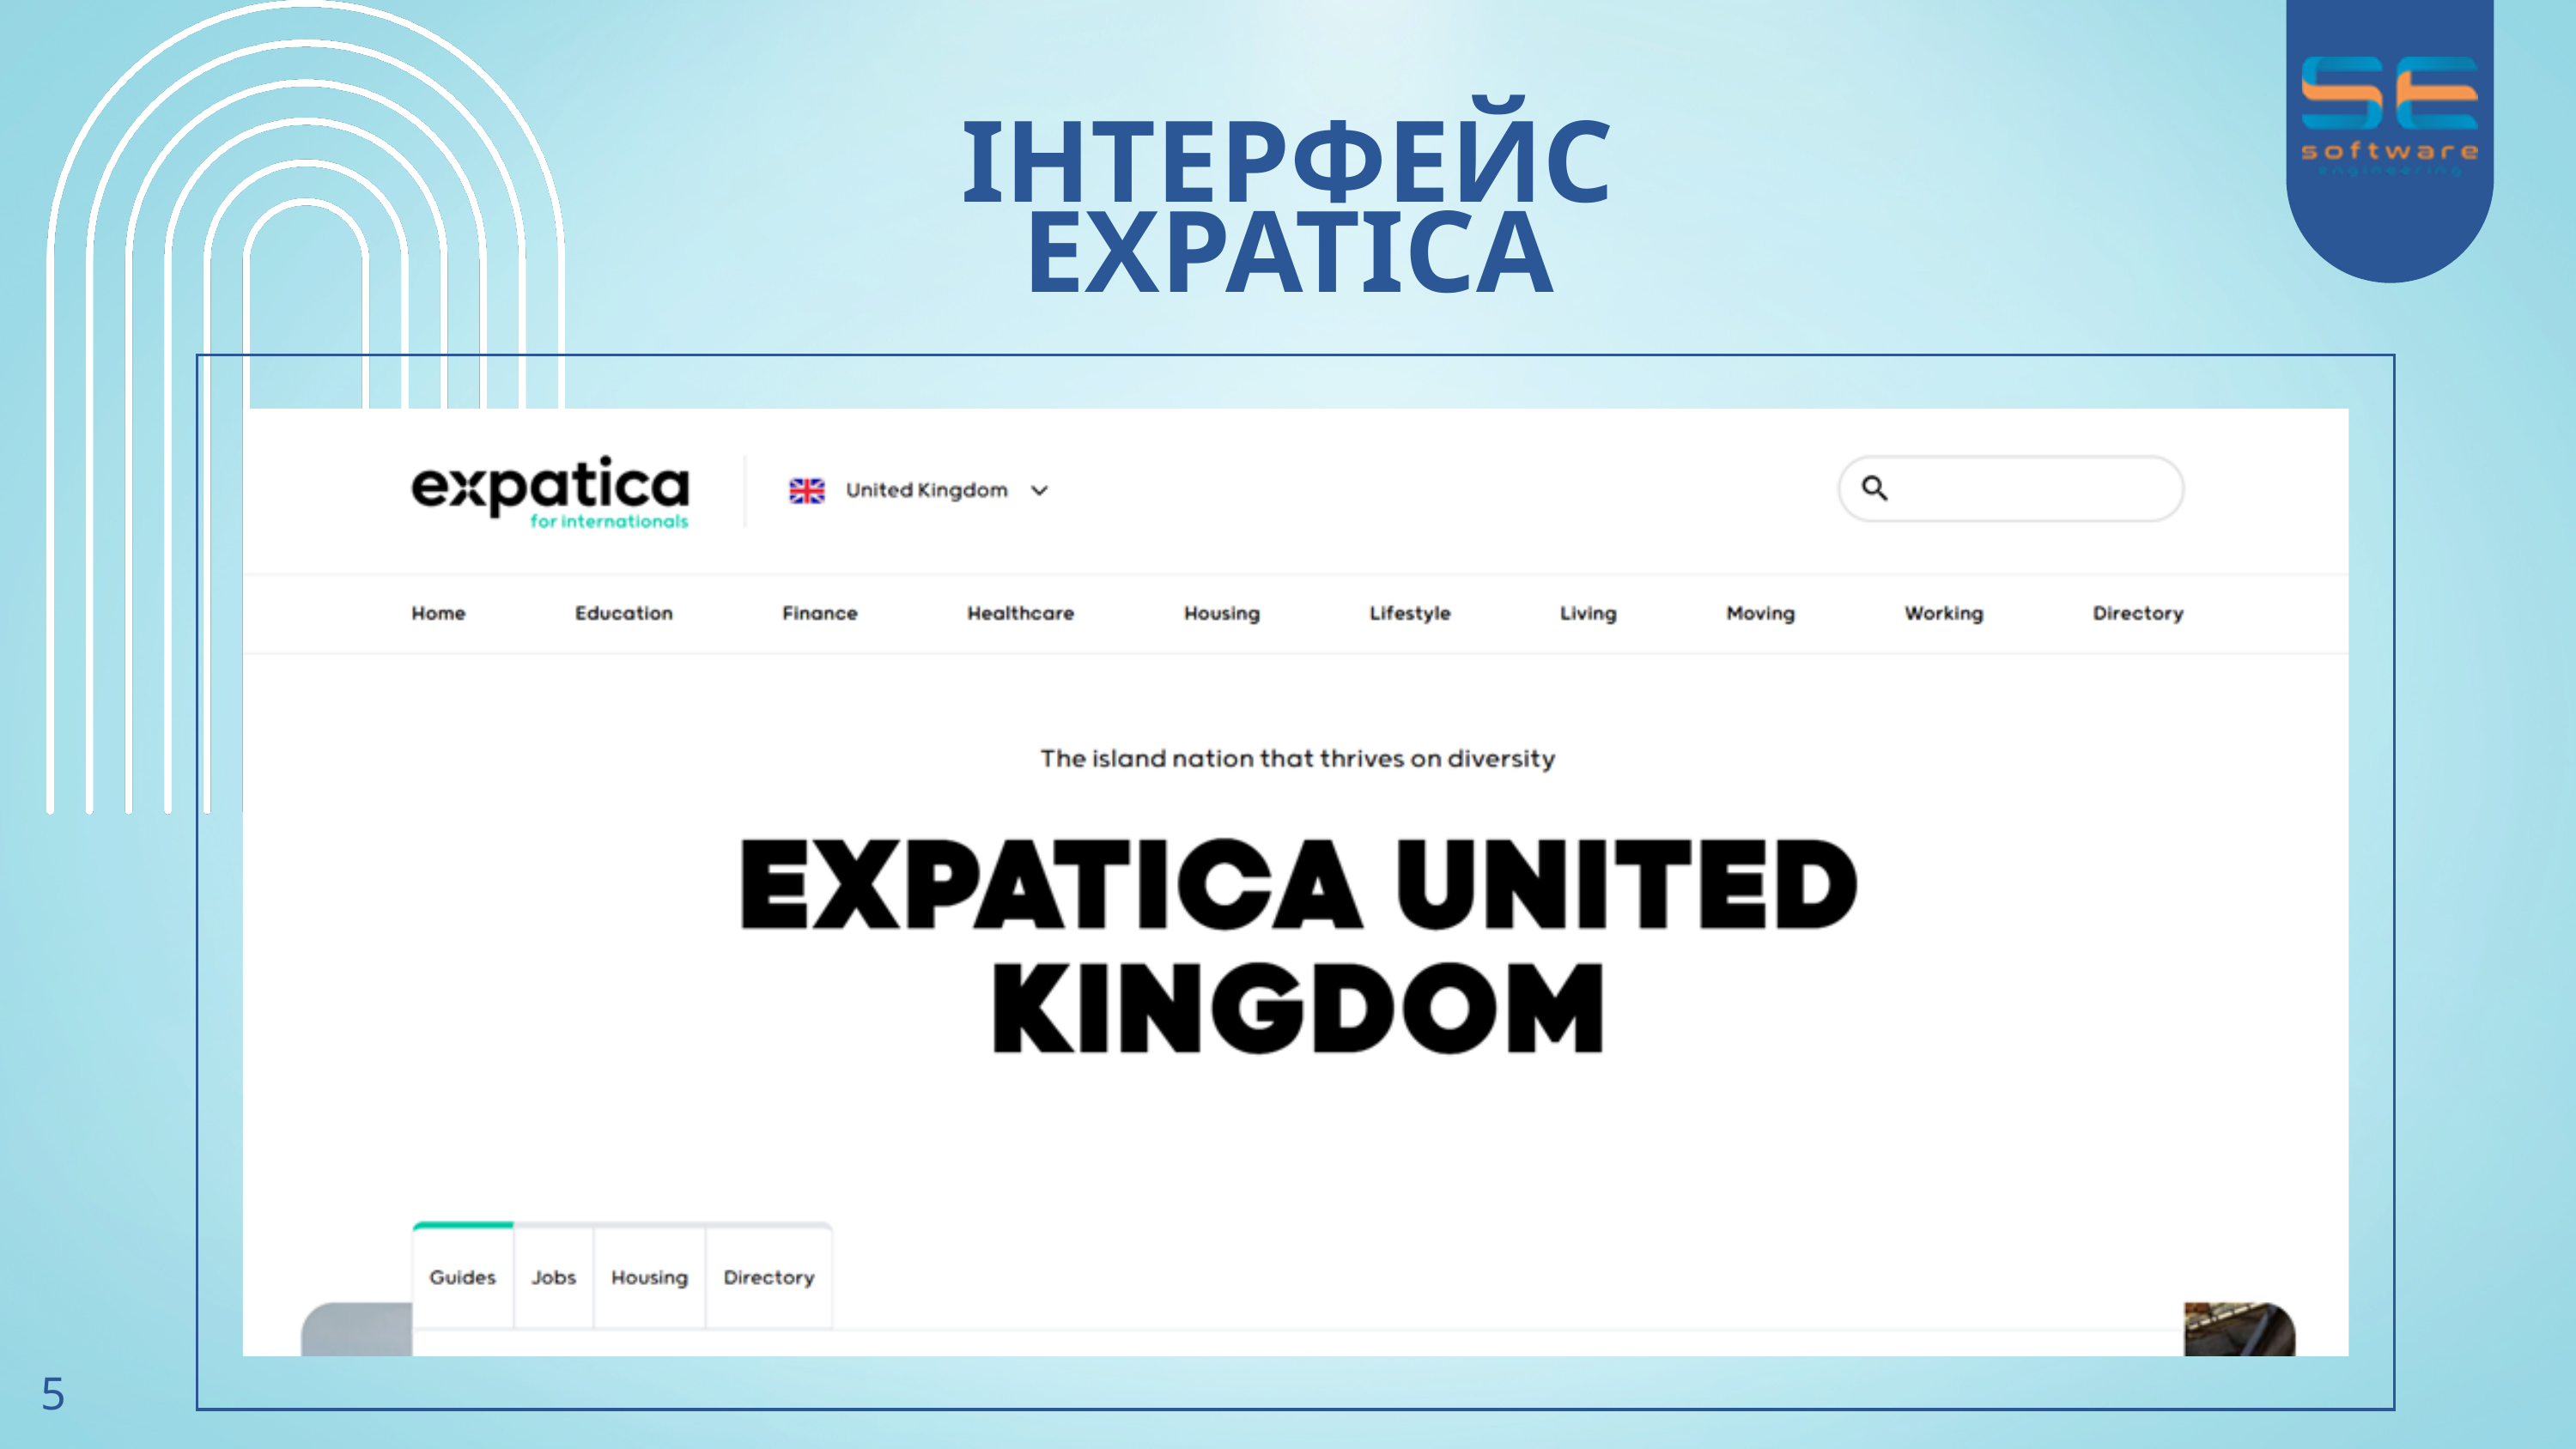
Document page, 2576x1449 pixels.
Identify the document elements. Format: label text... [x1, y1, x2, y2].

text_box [2286, 0, 2494, 283]
text_box ІНТЕРФЕЙС EXPATICA [701, 134, 1875, 315]
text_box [197, 355, 2395, 1410]
text_box 5 [40, 1373, 123, 1420]
text_box [0, 0, 2576, 1449]
text_box [46, 0, 565, 815]
